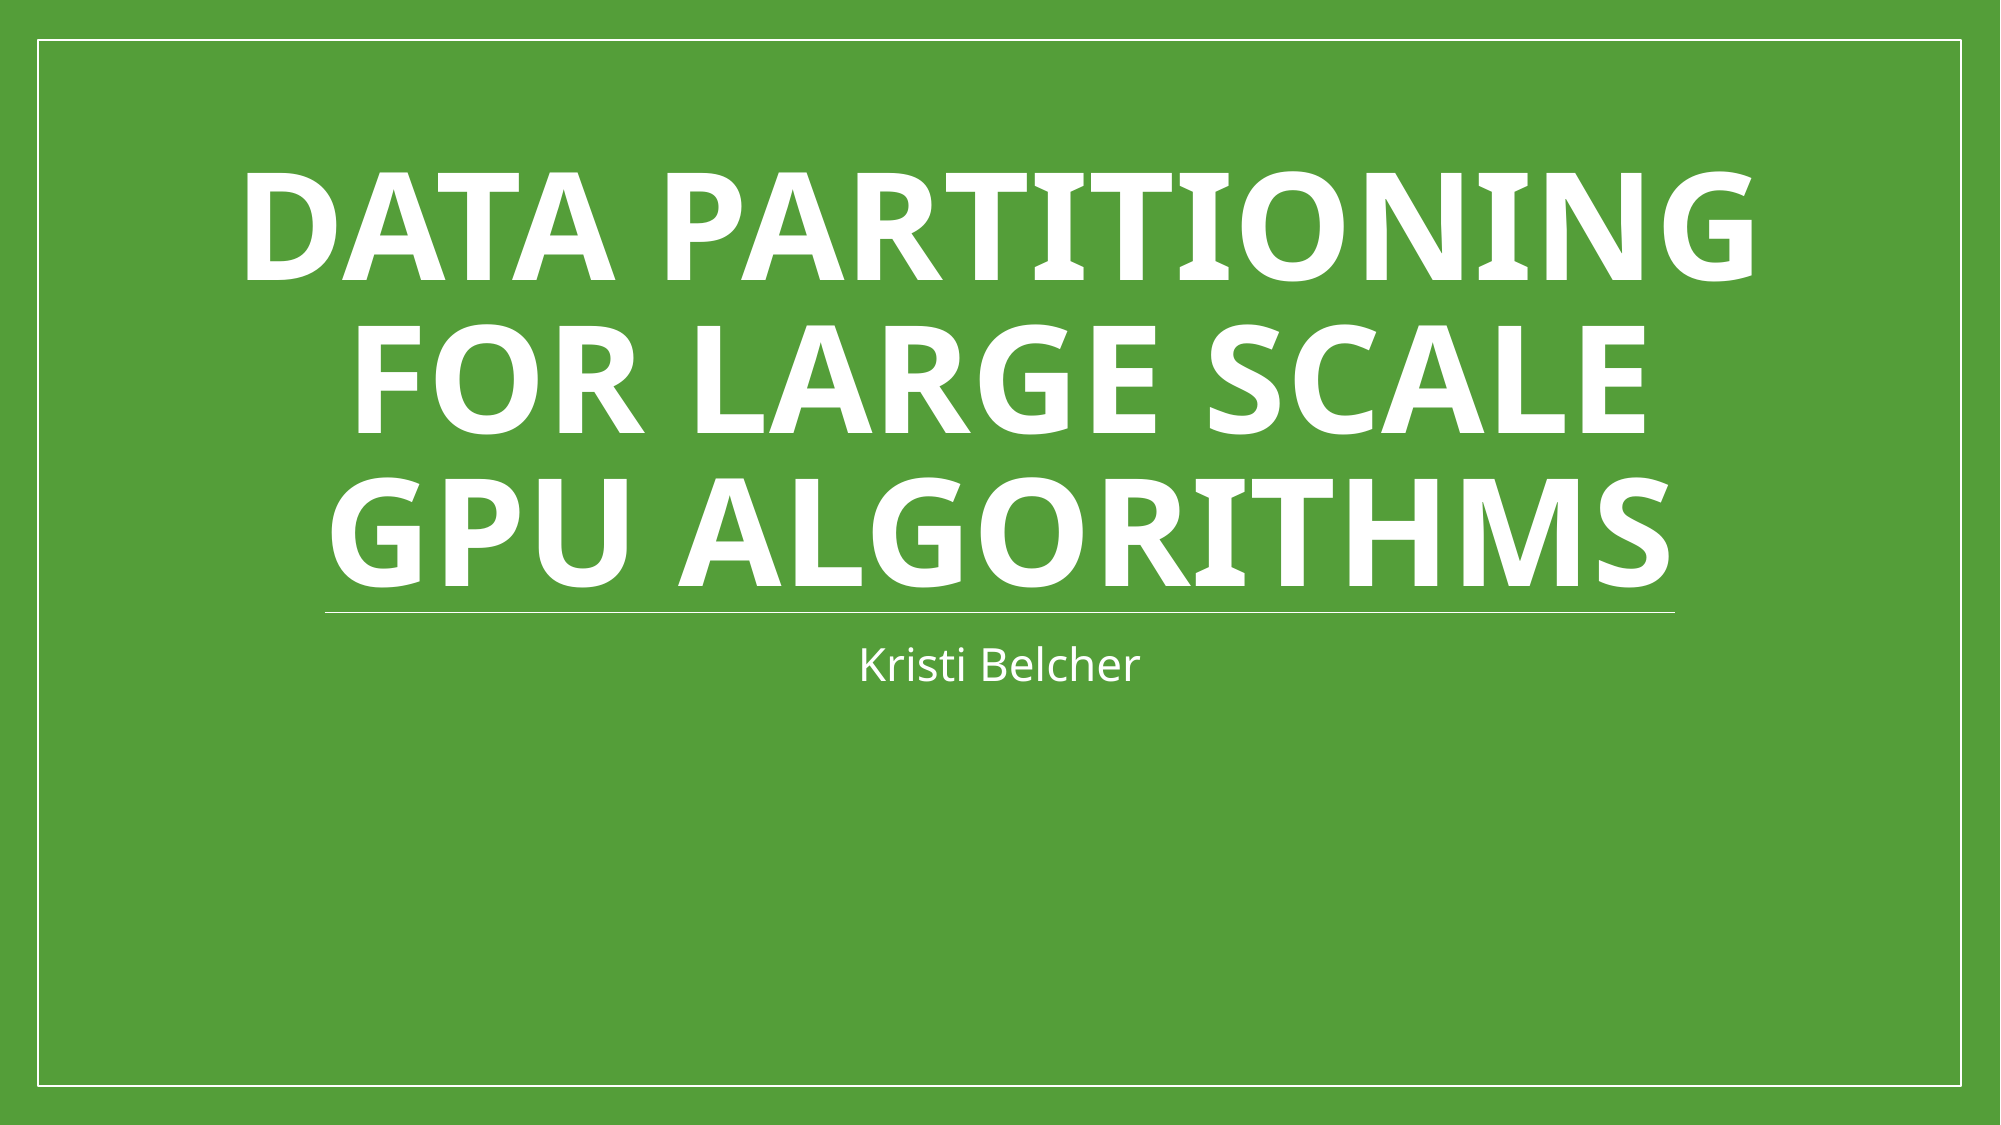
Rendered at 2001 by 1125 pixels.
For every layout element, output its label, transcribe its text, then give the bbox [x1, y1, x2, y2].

title Data partitioning for large scale gpu algorithms [182, 144, 1818, 625]
subtitle Kristi Belcher [280, 634, 1719, 863]
